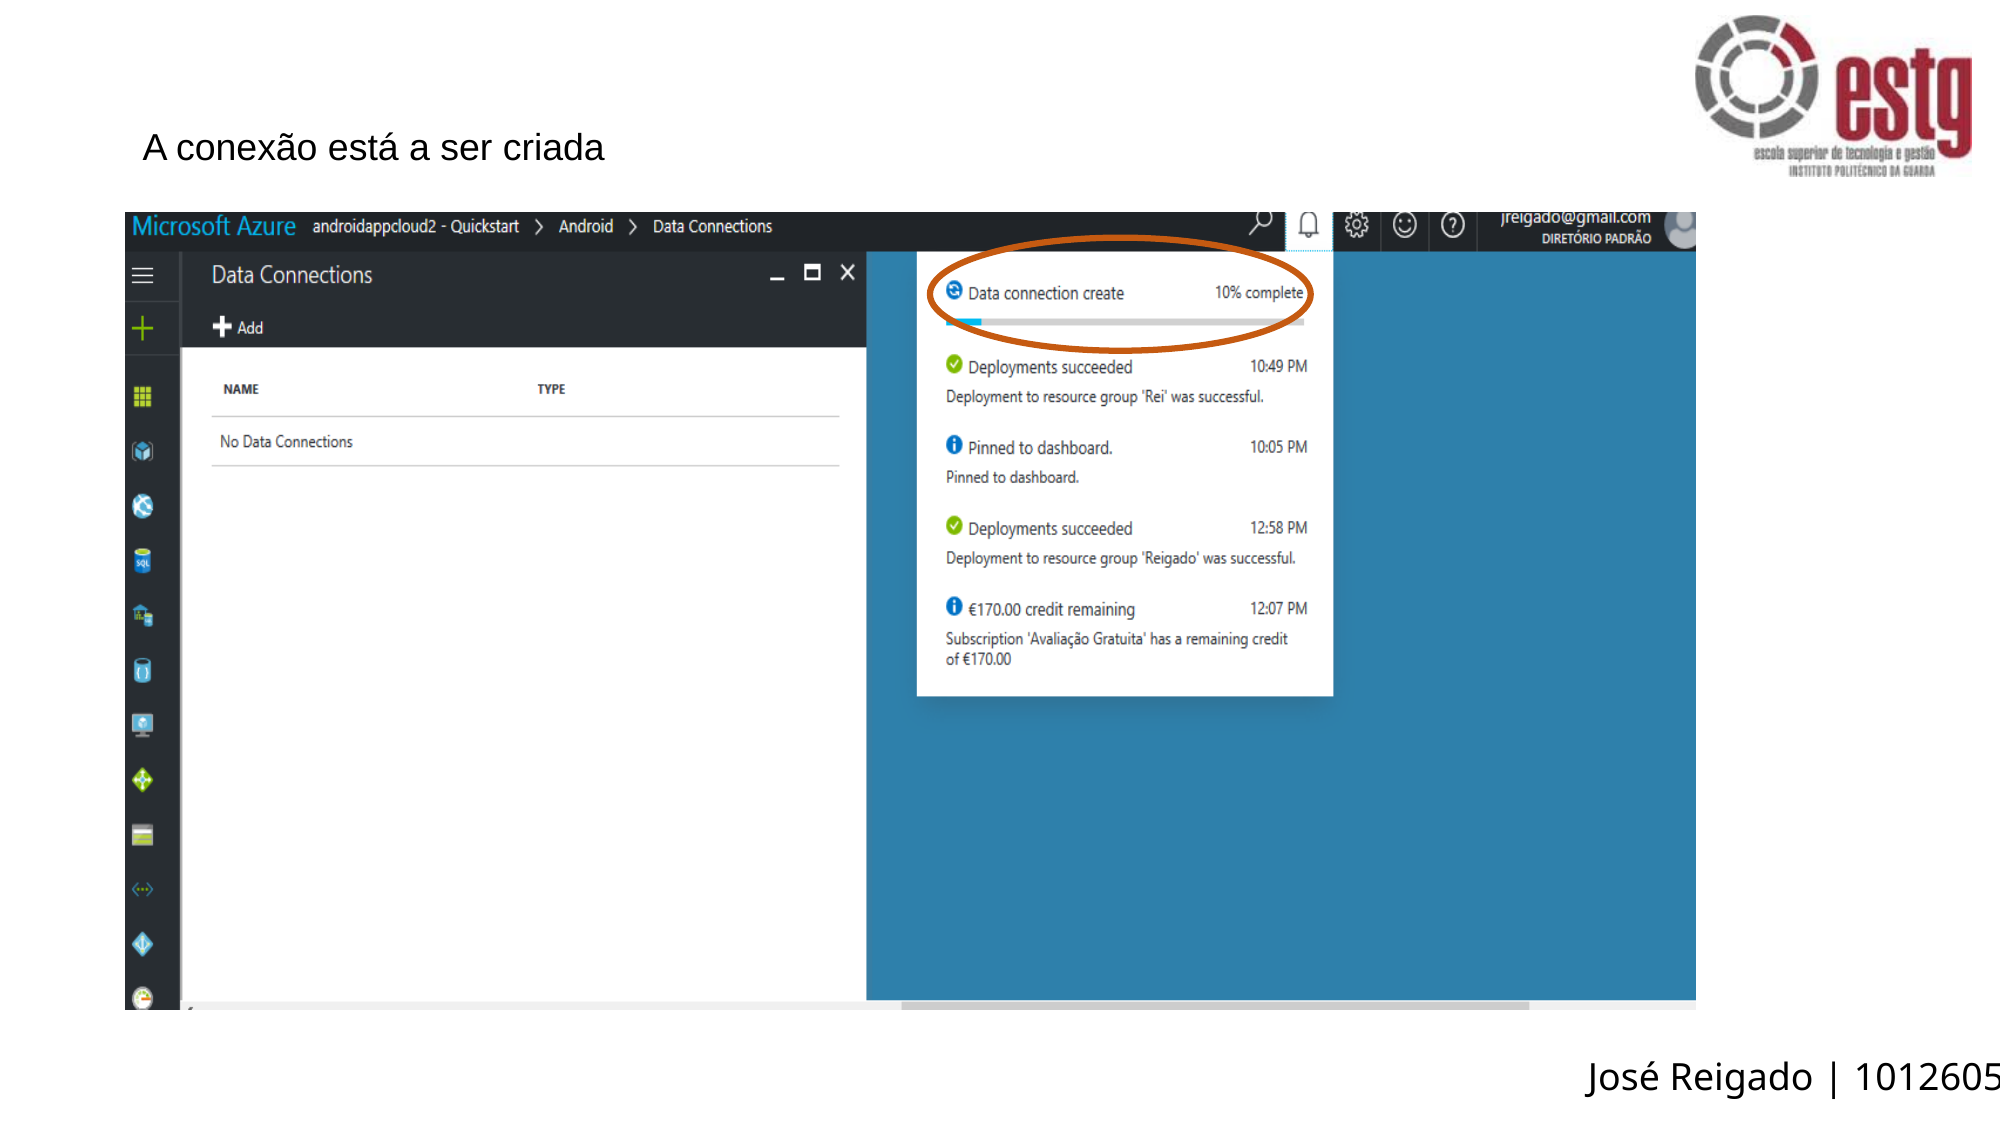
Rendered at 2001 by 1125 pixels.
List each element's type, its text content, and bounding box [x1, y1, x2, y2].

text_box A conexão está a ser criada [127, 115, 620, 176]
picture [125, 212, 1696, 1010]
text_box José Reigado | 1012605 [1573, 1045, 2000, 1106]
picture [1695, 15, 1972, 177]
